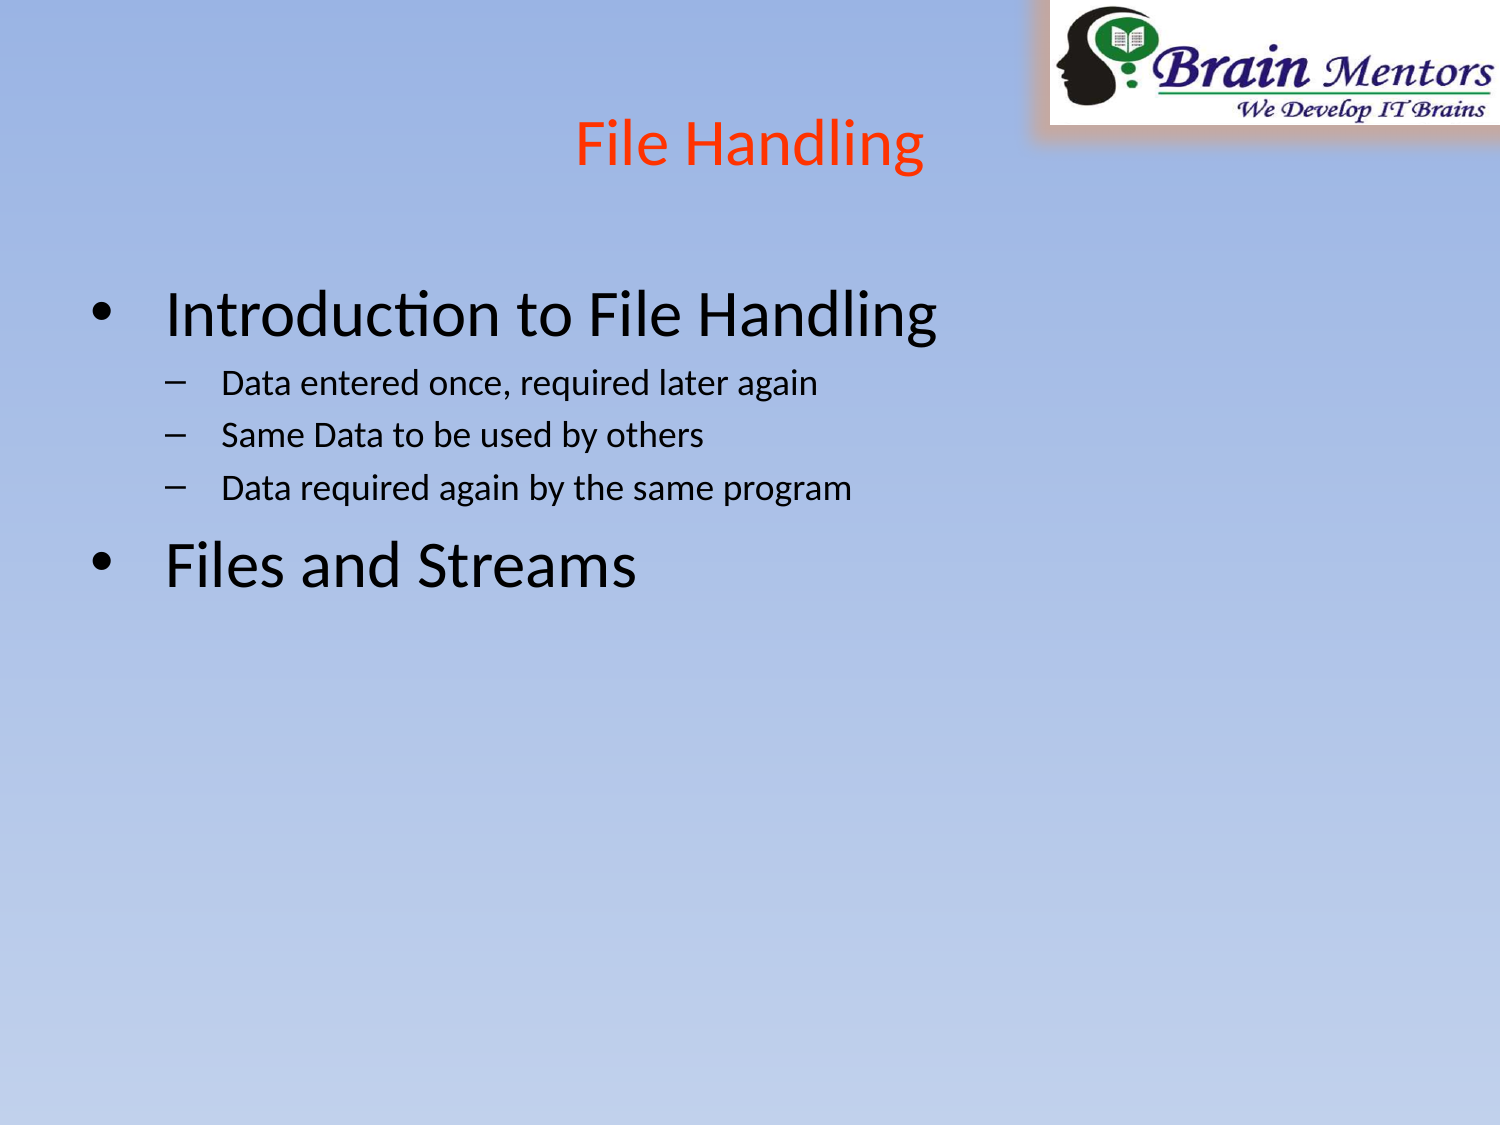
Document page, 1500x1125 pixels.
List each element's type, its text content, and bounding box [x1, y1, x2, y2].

list Introduction to File Handling Data entered once, required later again Same Data to be used by others Data required again by the same program Files and Streams [75, 262, 1425, 1005]
picture [1049, 0, 1500, 126]
title File Handling [75, 45, 1425, 233]
